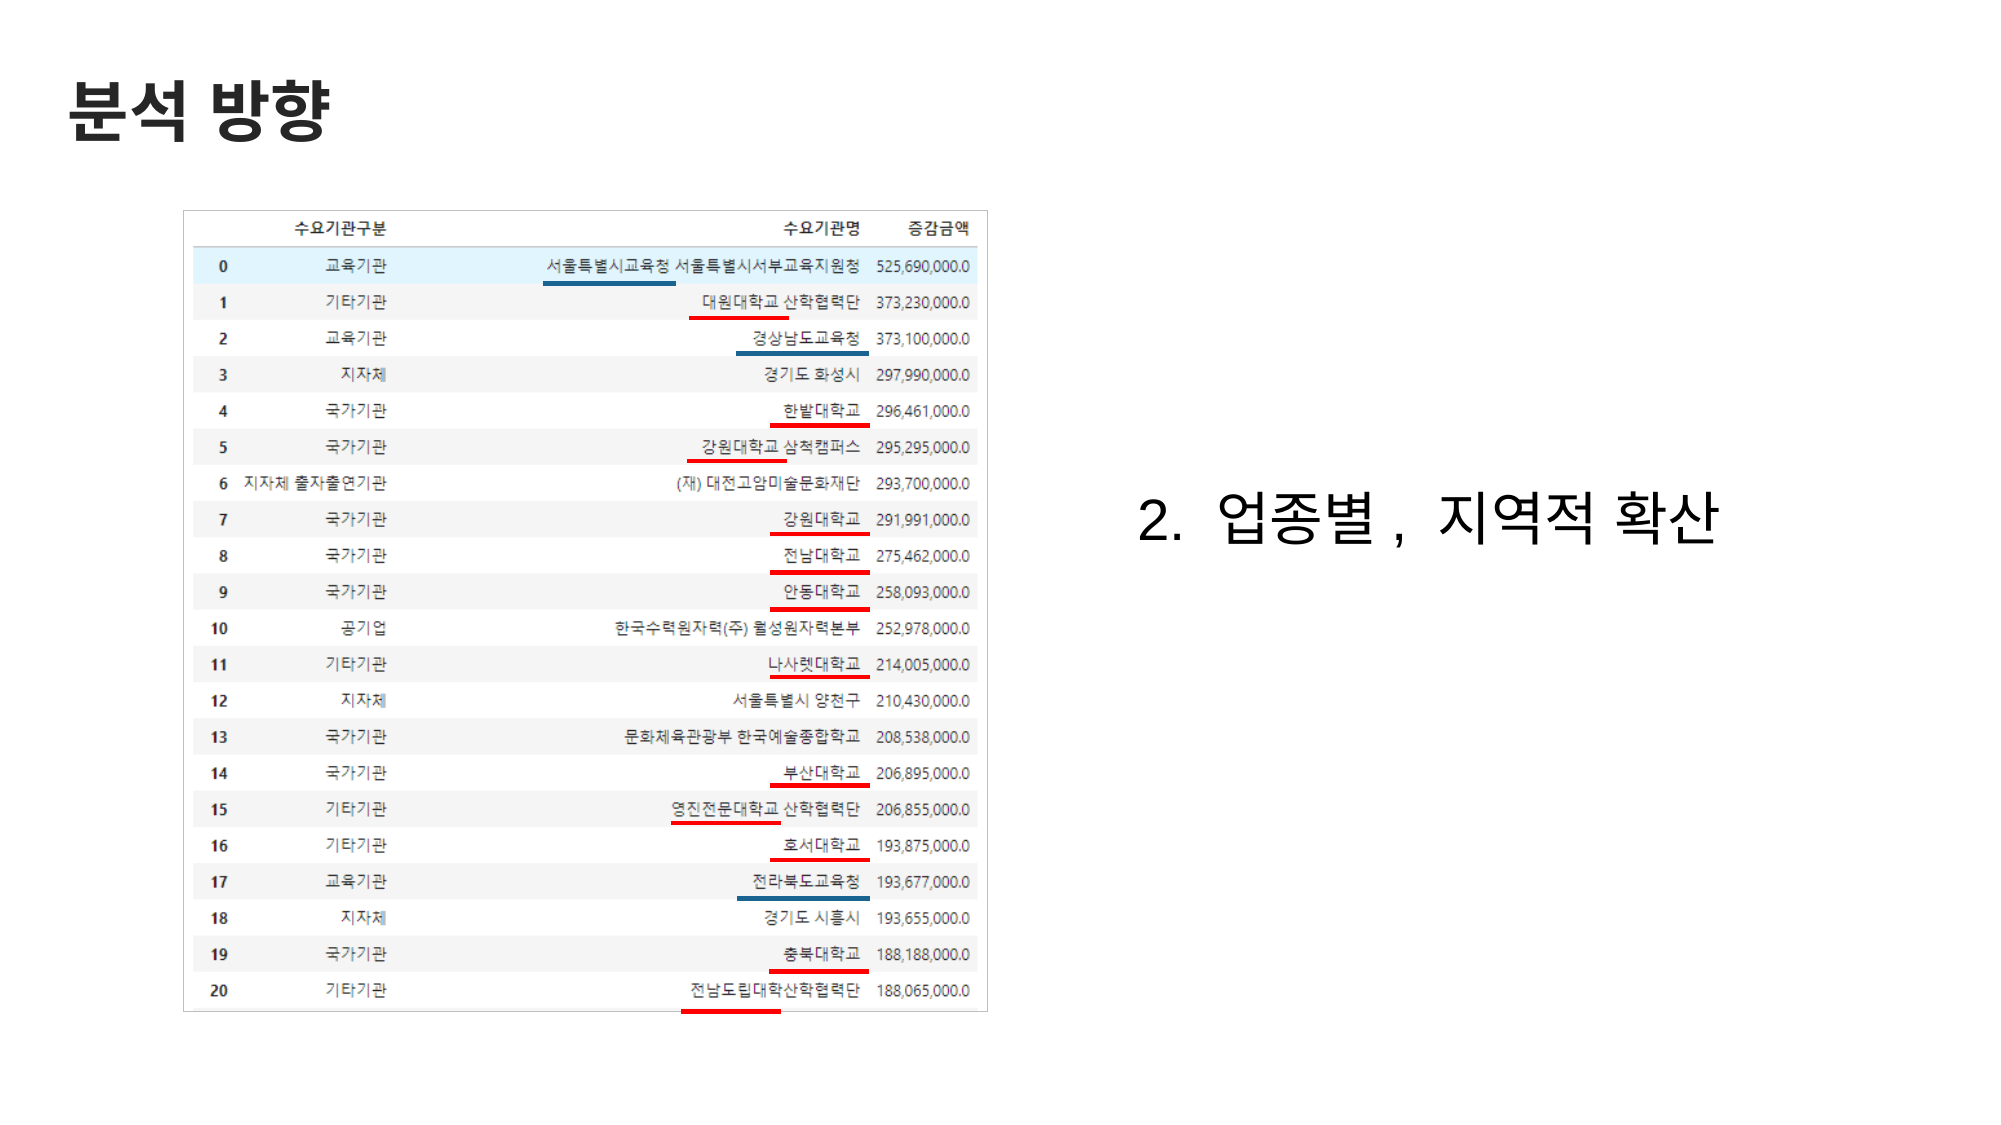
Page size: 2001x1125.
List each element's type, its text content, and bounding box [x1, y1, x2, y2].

text_box 2. 업종별, 지역적 확산 [1122, 474, 1737, 560]
list 분석 방향 [53, 55, 1952, 175]
picture [183, 210, 989, 1012]
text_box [542, 283, 871, 899]
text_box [671, 317, 871, 1012]
